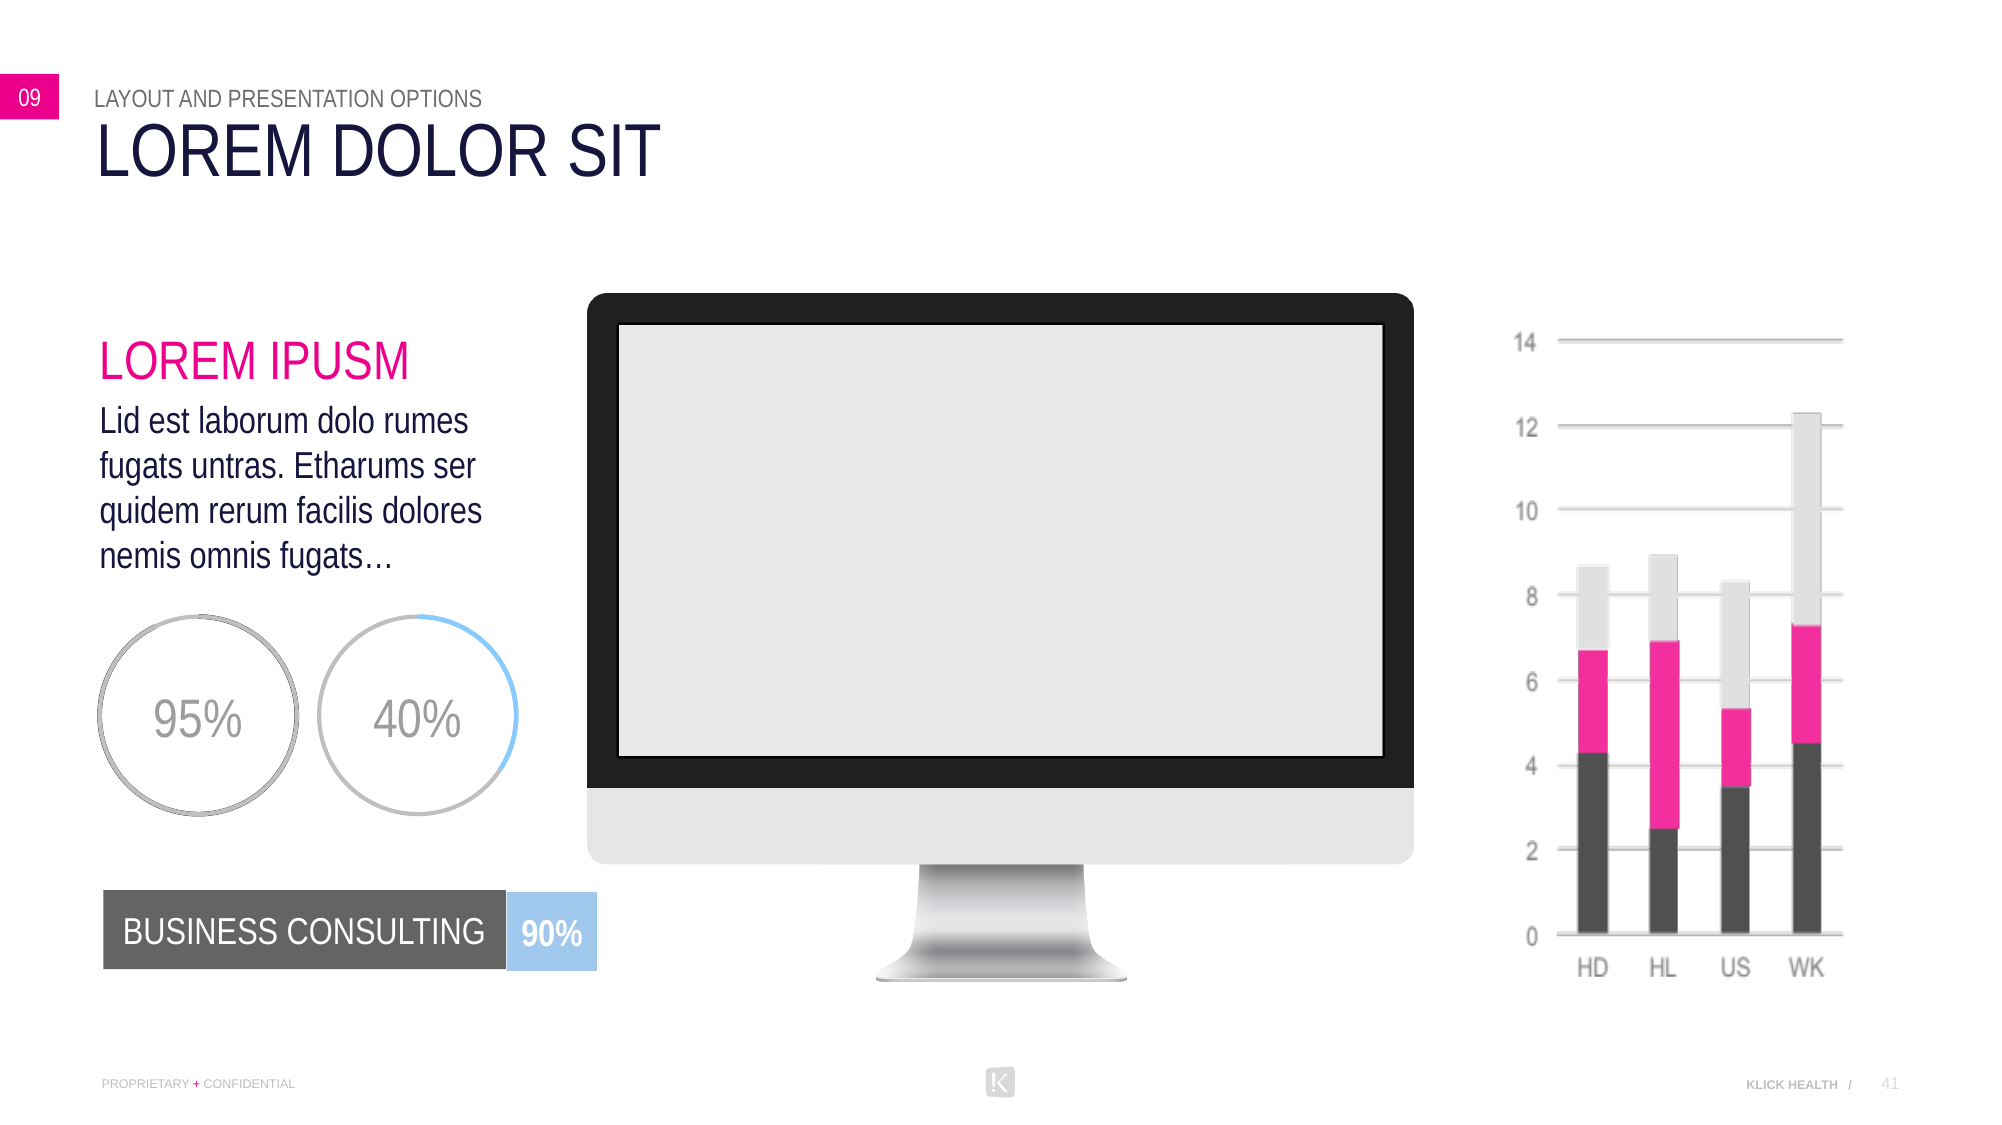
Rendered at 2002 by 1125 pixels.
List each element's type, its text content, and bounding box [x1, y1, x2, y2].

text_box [1489, 297, 1877, 1009]
title Lorem dolor sit [96, 119, 1897, 196]
text_box 40% [317, 614, 502, 817]
list layout and presentation options [87, 83, 1391, 114]
text_box LOREM IPUSM Lid est laborum dolo rumes fugats untras. Etharums ser quidem rerum facilis dolores nemis omnis fugats… [84, 317, 532, 571]
picture [586, 293, 1414, 984]
text_box Business consulting [103, 890, 506, 970]
slide_number 41 [1860, 1072, 1900, 1094]
list 09 [0, 73, 59, 120]
text_box 95% [97, 614, 299, 817]
text_box [417, 614, 519, 771]
text_box 90% [506, 892, 581, 971]
